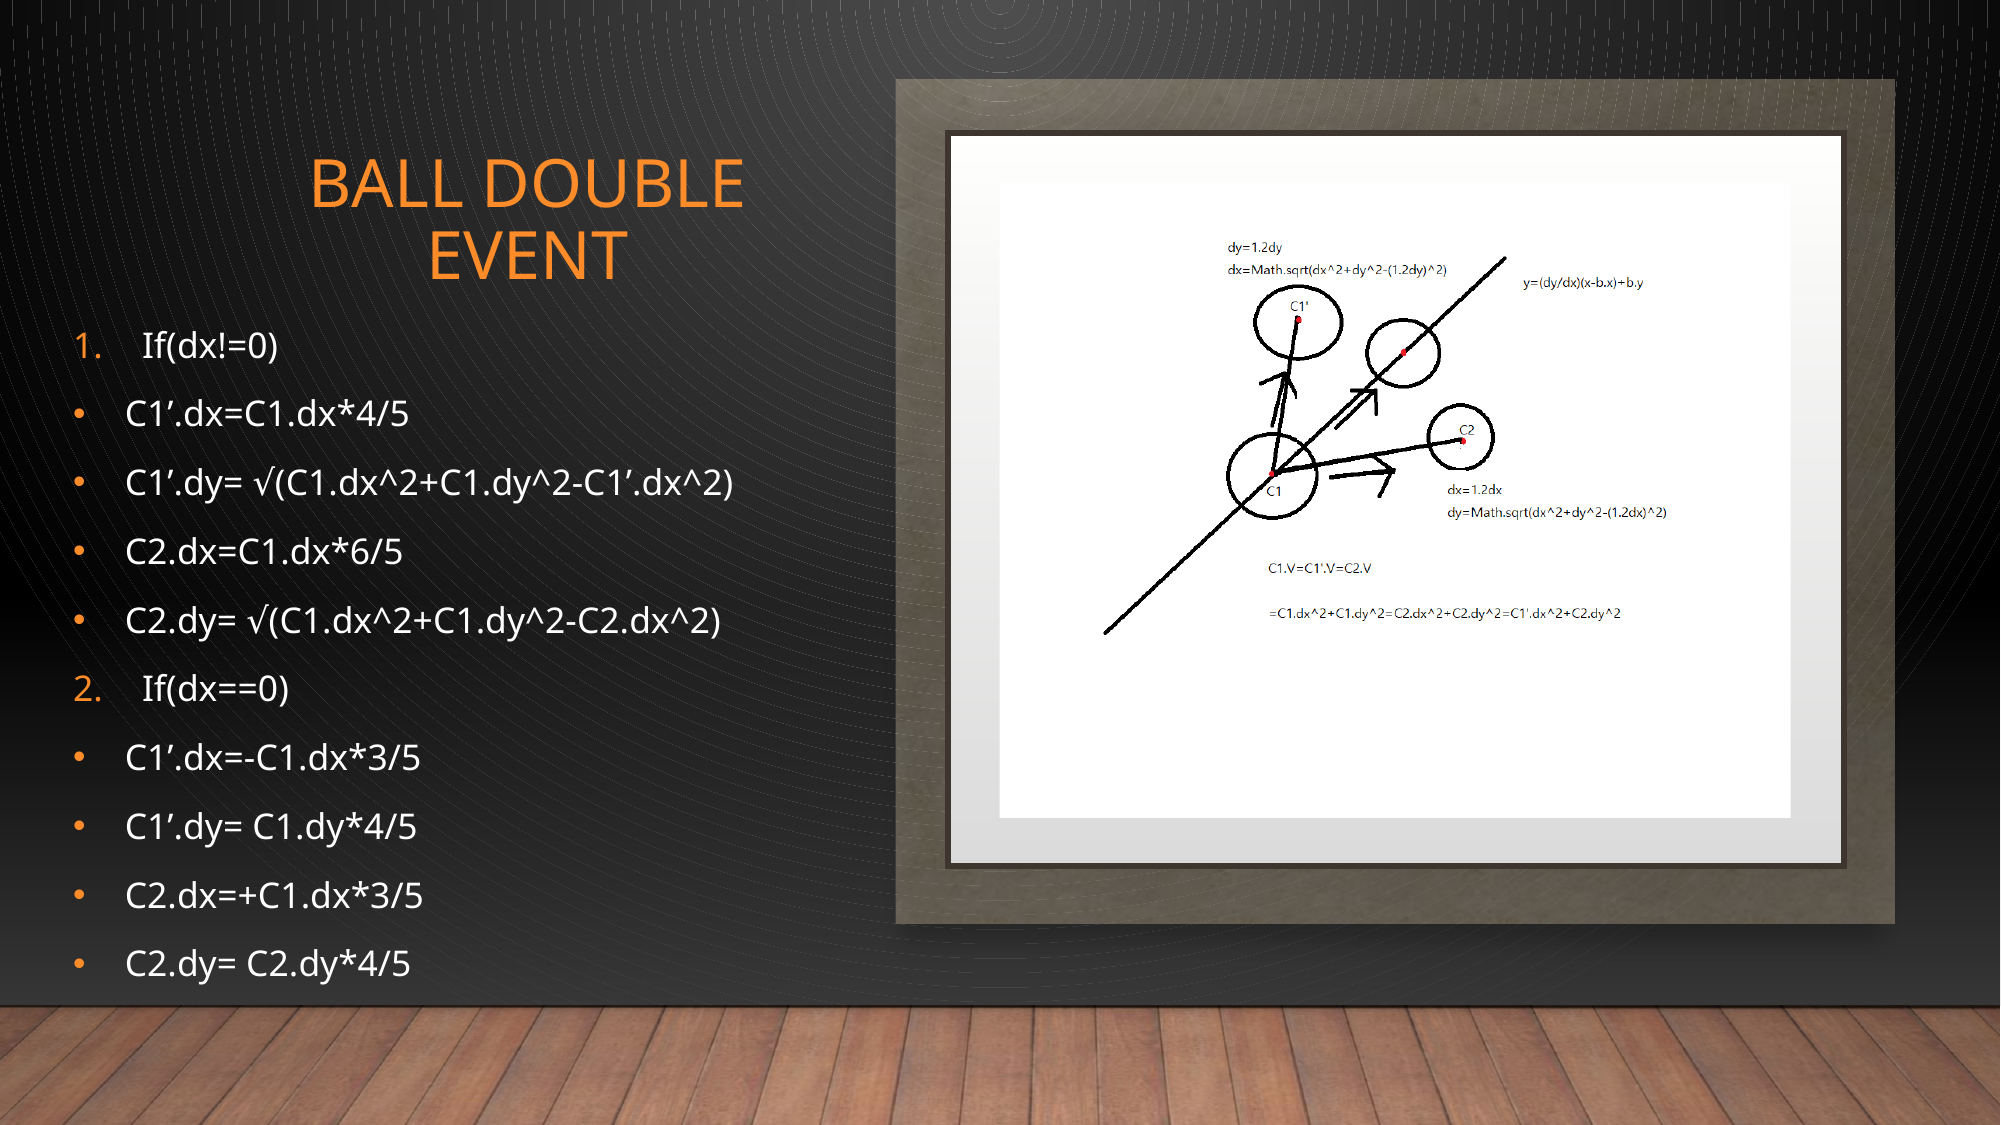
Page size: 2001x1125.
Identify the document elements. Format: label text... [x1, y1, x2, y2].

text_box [895, 78, 1896, 924]
title ball double event [238, 131, 818, 305]
list If(dx!=0) C1’.dx=C1.dx*4/5 C1’.dy= √(C1.dx^2+C1.dy^2-C1’.dx^2) C2.dx=C1.dx*6/5 C2.dy= √(C1.dx^2+C1.dy^2-C2.dx^2) If(dx==0) C1’.dx=-C1.dx*3/5 C1’.dy= C1.dy*4/5 C2.dx=+C1.dx*3/5 C2.dy= C2.dy*4/5 [21, 306, 897, 994]
picture [0, 1005, 2000, 1125]
picture [999, 182, 1791, 818]
